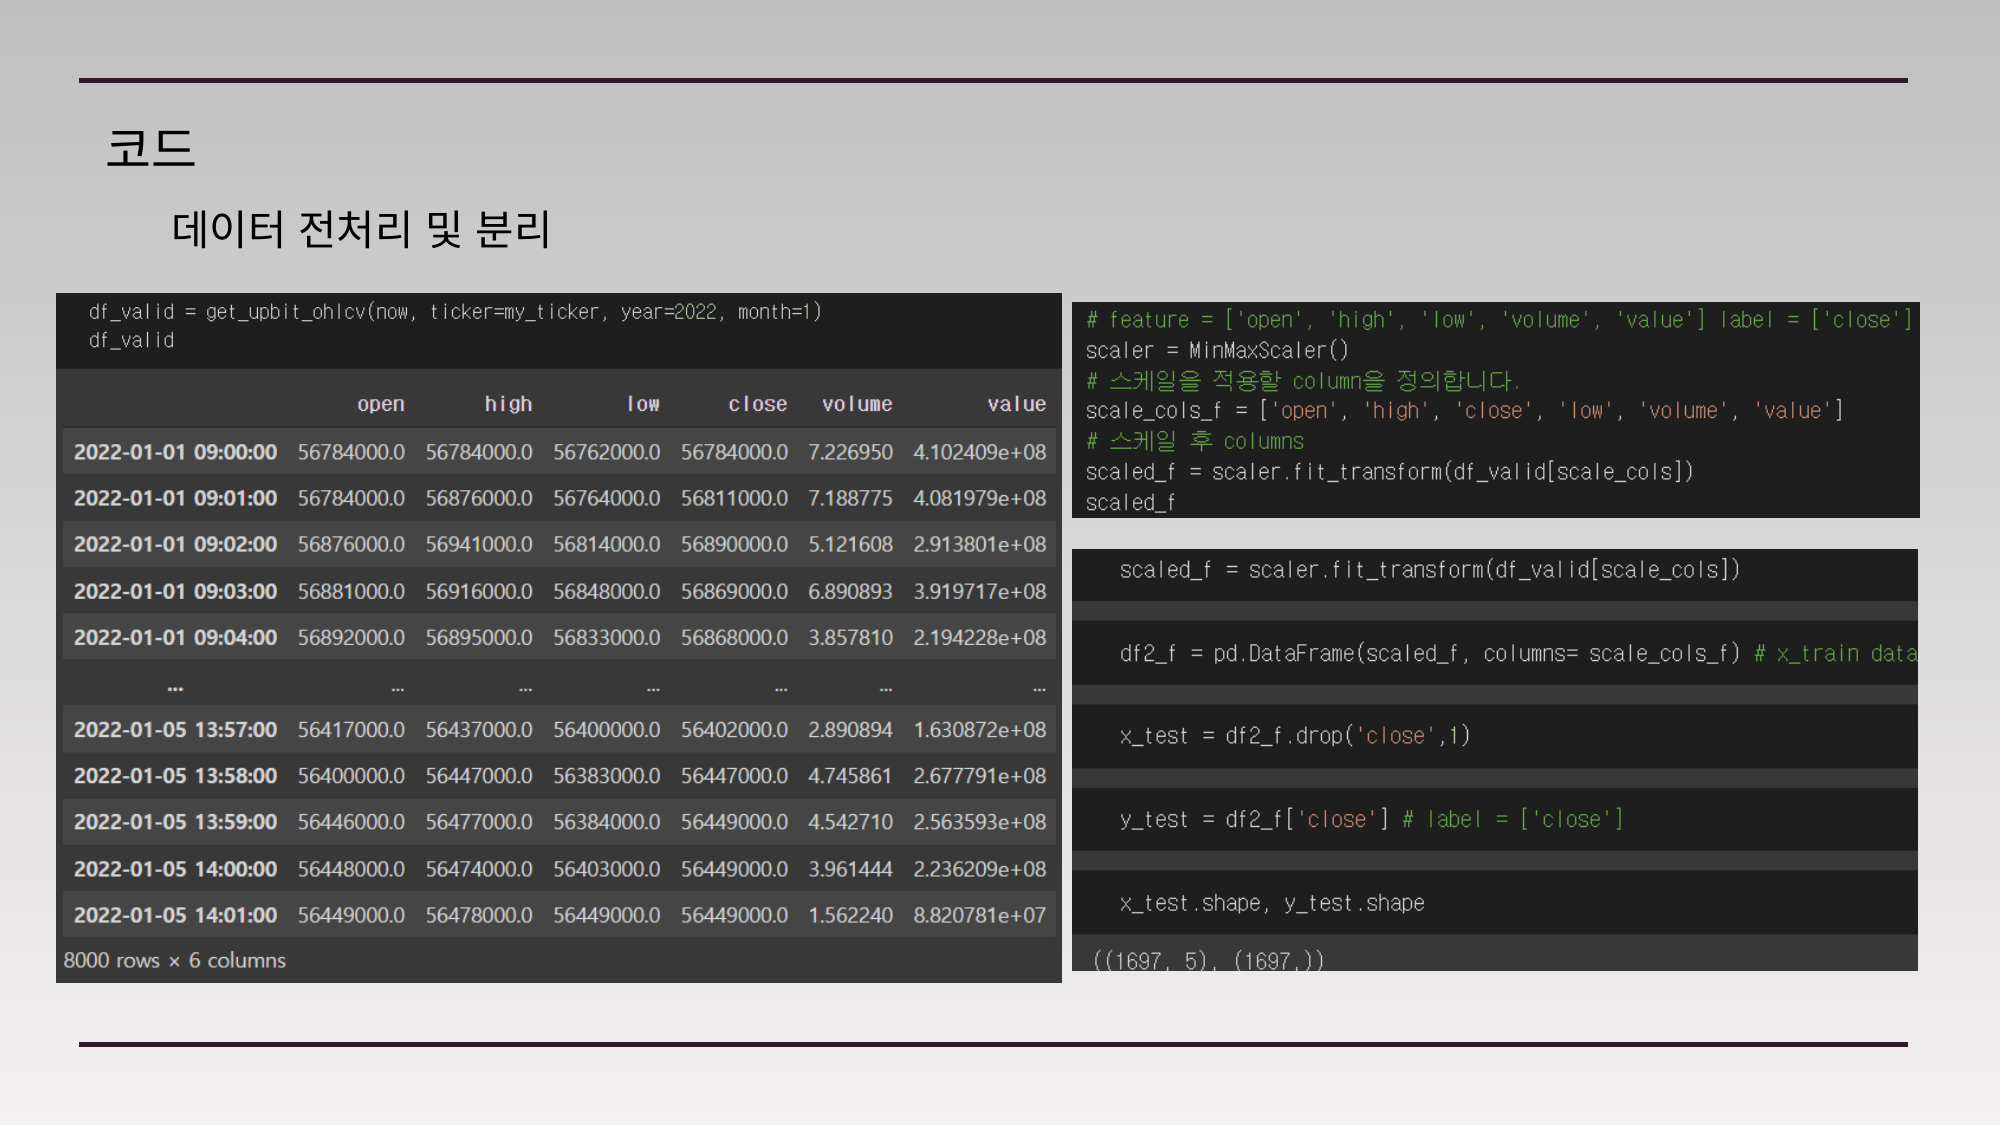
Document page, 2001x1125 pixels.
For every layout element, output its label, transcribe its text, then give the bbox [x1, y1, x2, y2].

picture [1072, 549, 1918, 971]
picture [1072, 302, 1920, 518]
text_box 데이터 전처리 및 분리 [156, 196, 633, 262]
text_box 코드 [90, 110, 568, 186]
picture [56, 293, 1062, 983]
